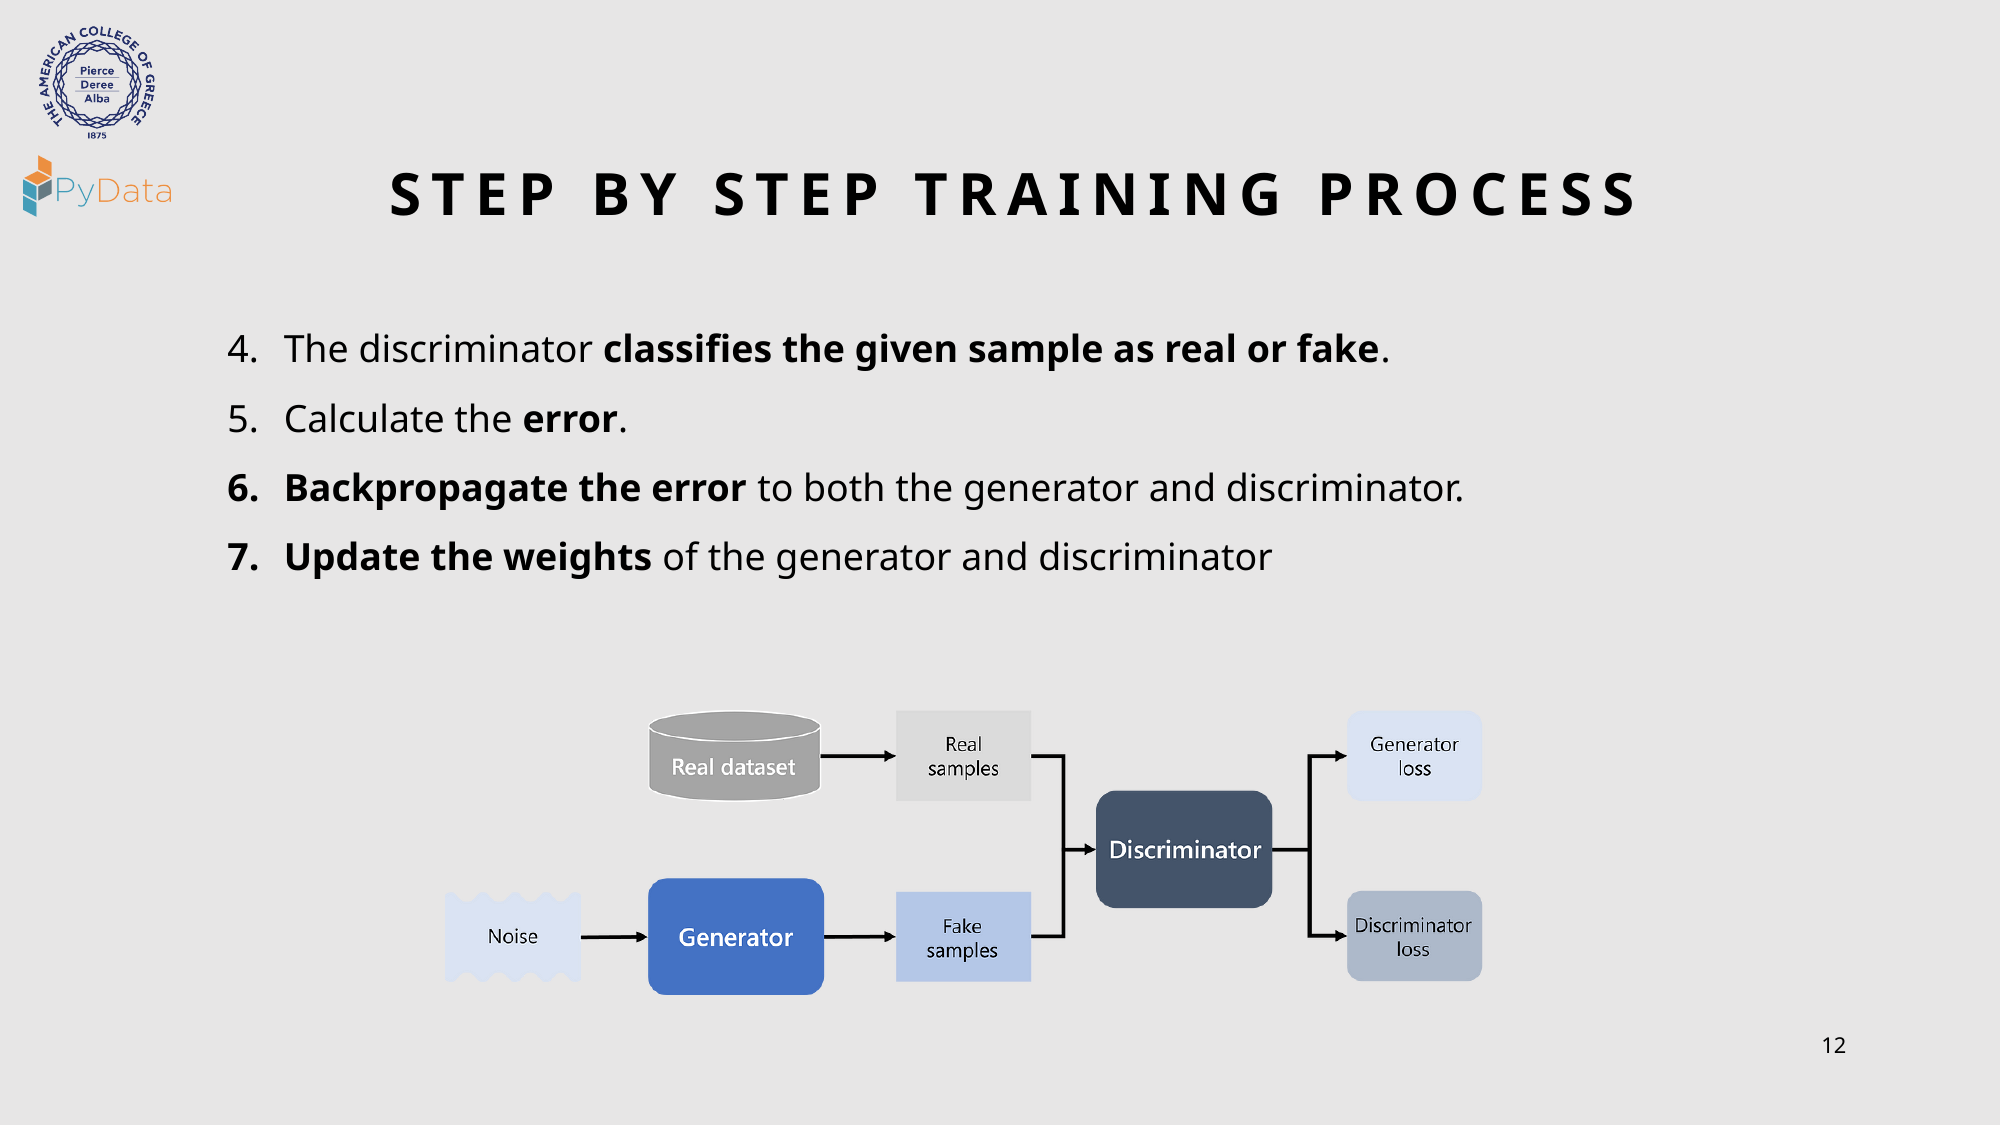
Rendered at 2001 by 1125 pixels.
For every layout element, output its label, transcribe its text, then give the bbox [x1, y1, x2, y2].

picture [39, 26, 155, 139]
text_box The discriminator classifies the given sample as real or fake. Calculate the error. Backpropagate the error to both the generator and discriminator. Update the weights of the generator and discriminator [212, 314, 1788, 913]
picture [23, 155, 171, 217]
slide_number 12 [1759, 1016, 1862, 1077]
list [445, 710, 1489, 995]
title Step by step training process [225, 78, 1801, 293]
